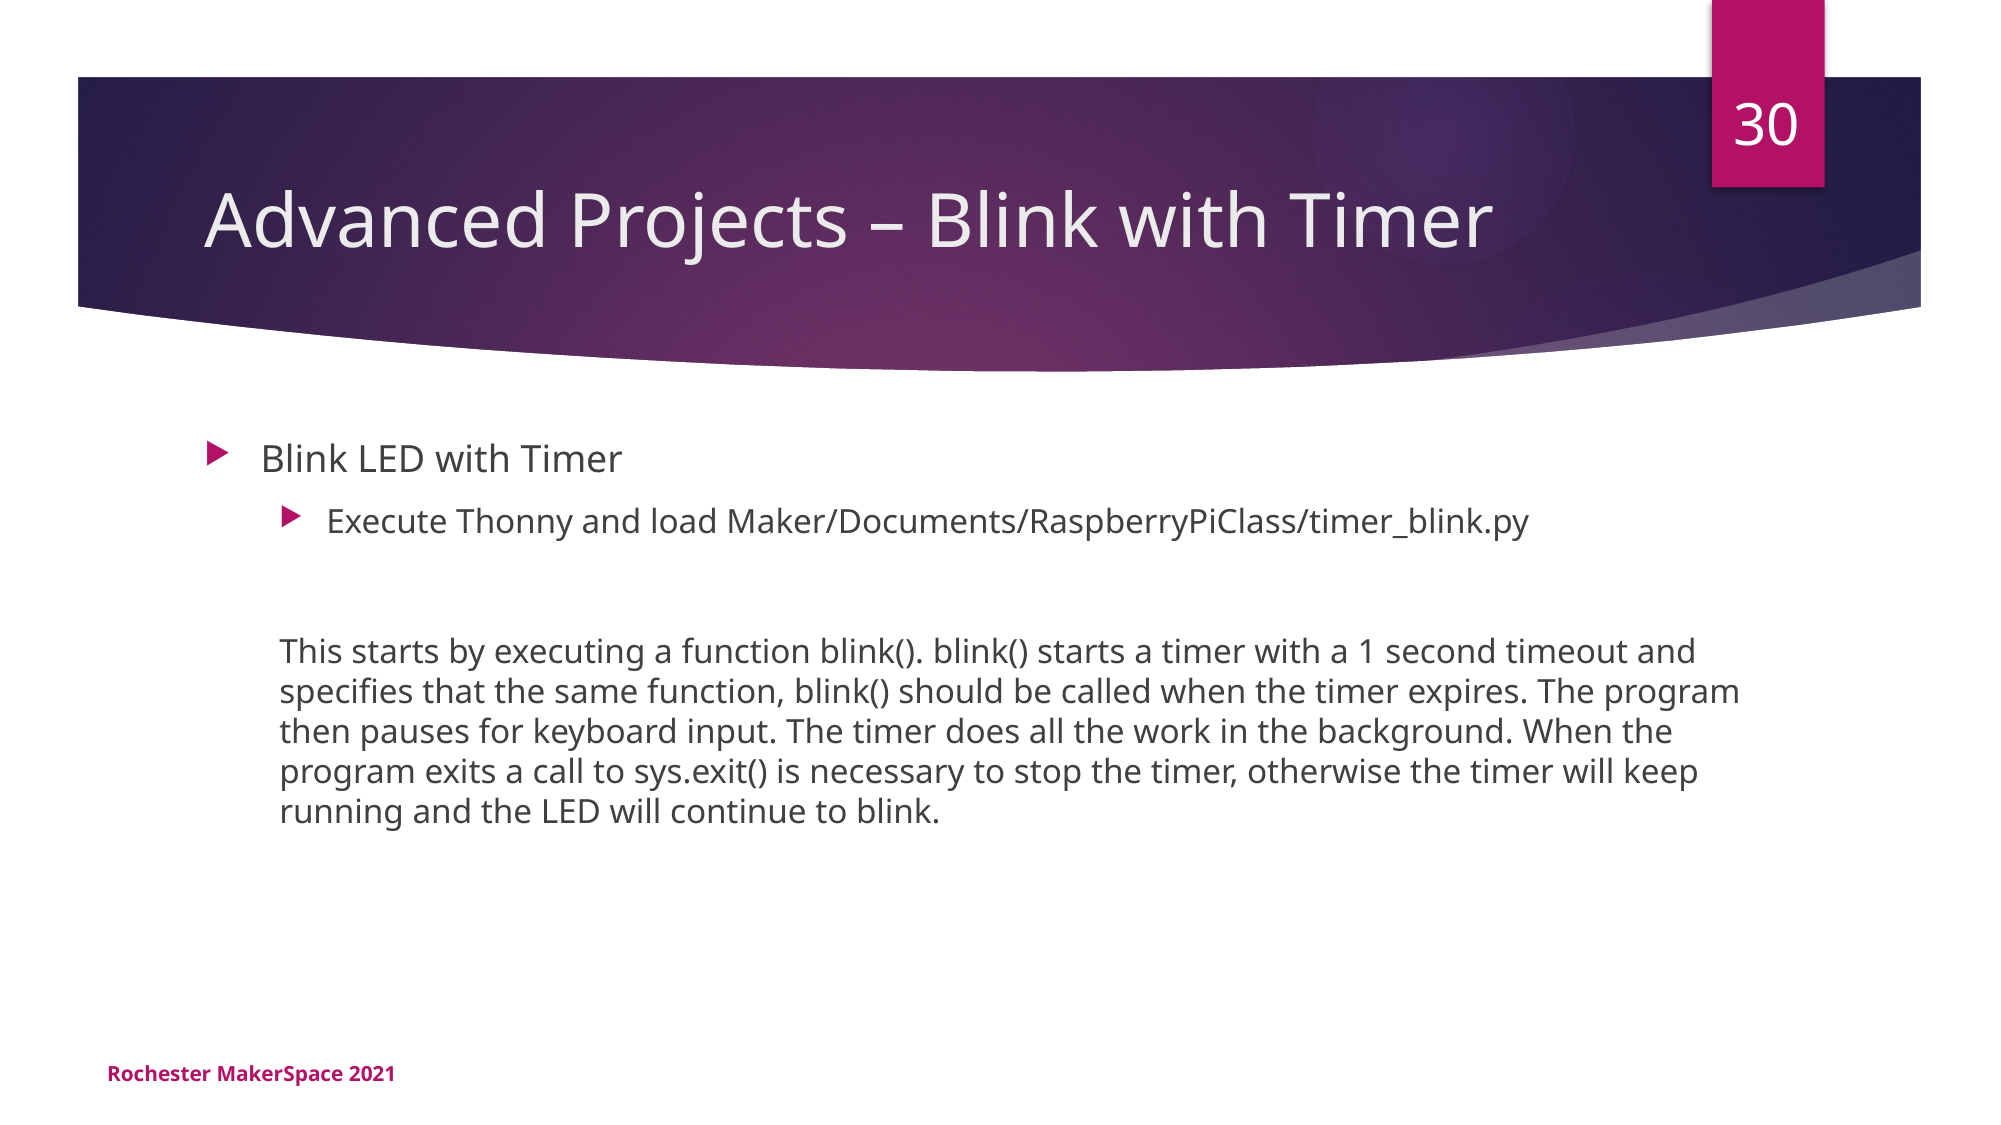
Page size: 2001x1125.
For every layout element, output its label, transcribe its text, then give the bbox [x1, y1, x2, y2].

title Advanced Projects – Blink with Timer [189, 159, 1627, 276]
footer Rochester MakerSpace 2021 [92, 1048, 726, 1099]
list Blink LED with Timer Execute Thonny and load Maker/Documents/RaspberryPiClass/timer_blink.py This starts by executing a function blink(). blink() starts a timer with a 1 second timeout and specifies that the same function, blink() should be called when the timer expires. The program then pauses for keyboard input. The timer does all the work in the background. When the program exits a call to sys.exit() is necessary to stop the timer, otherwise the timer will keep running and the LED will continue to blink. [189, 427, 1822, 988]
slide_number 30 [1698, 48, 1836, 175]
